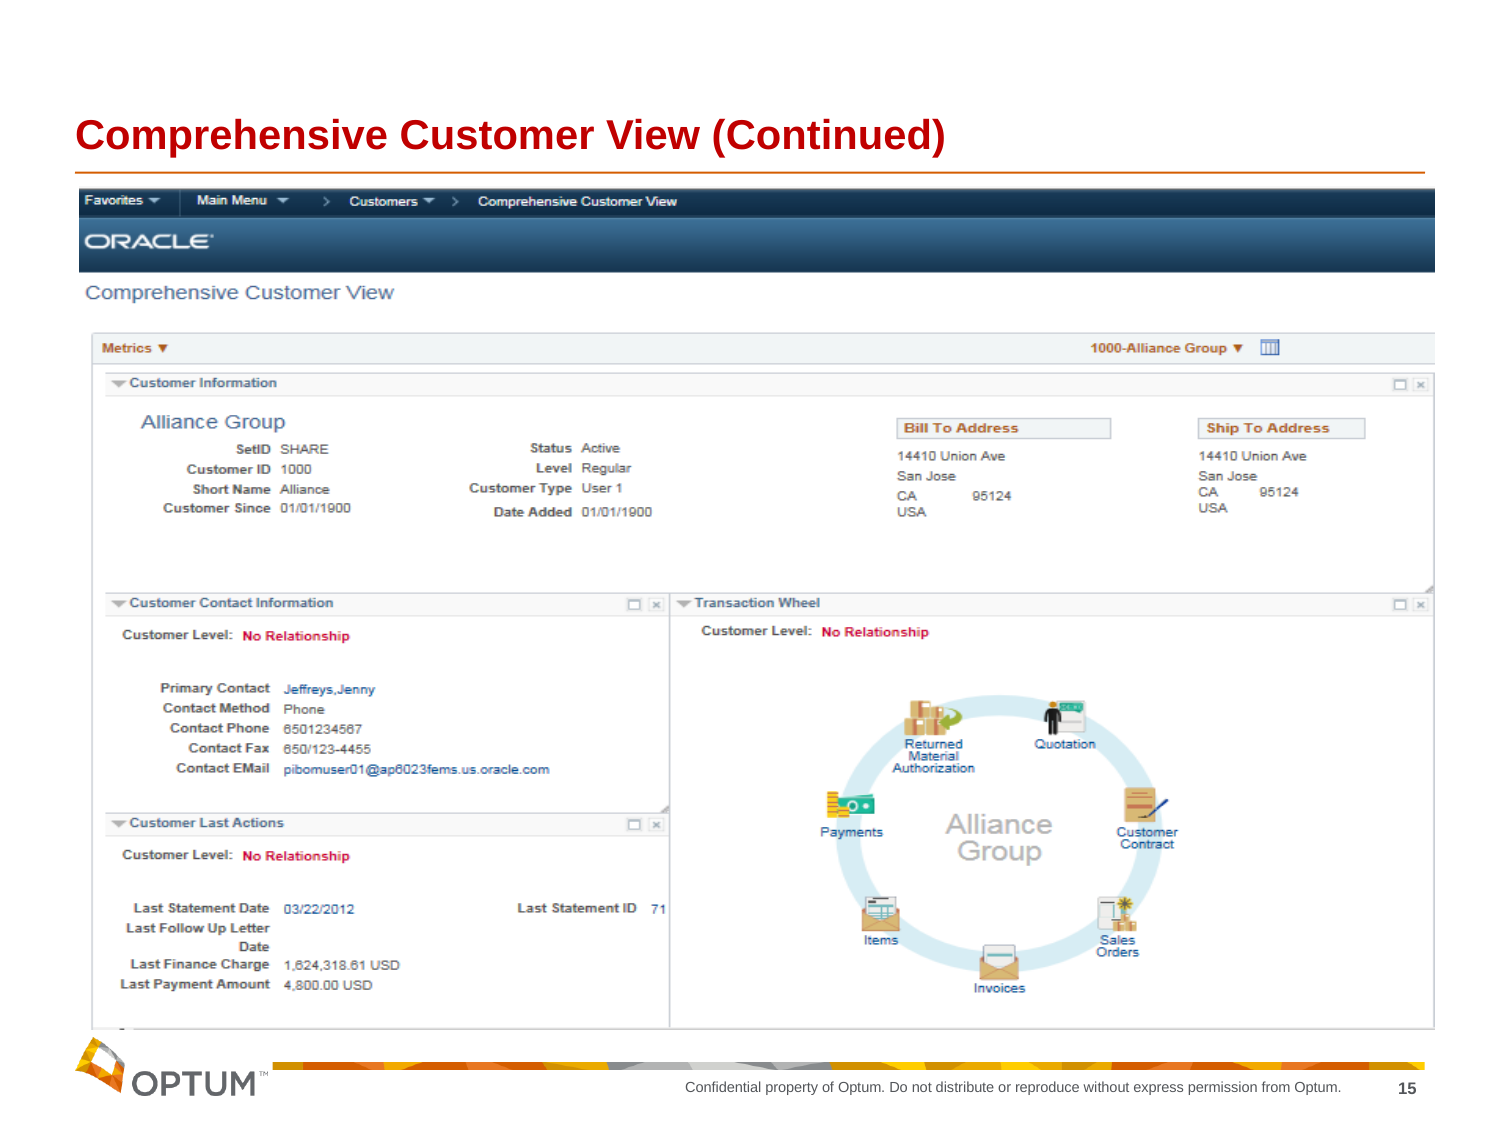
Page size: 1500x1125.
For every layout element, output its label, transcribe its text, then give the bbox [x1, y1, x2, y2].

picture [75, 1037, 268, 1096]
picture [273, 1062, 1425, 1070]
title Comprehensive Customer View (Continued) [75, 31, 1425, 158]
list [78, 185, 1435, 1031]
